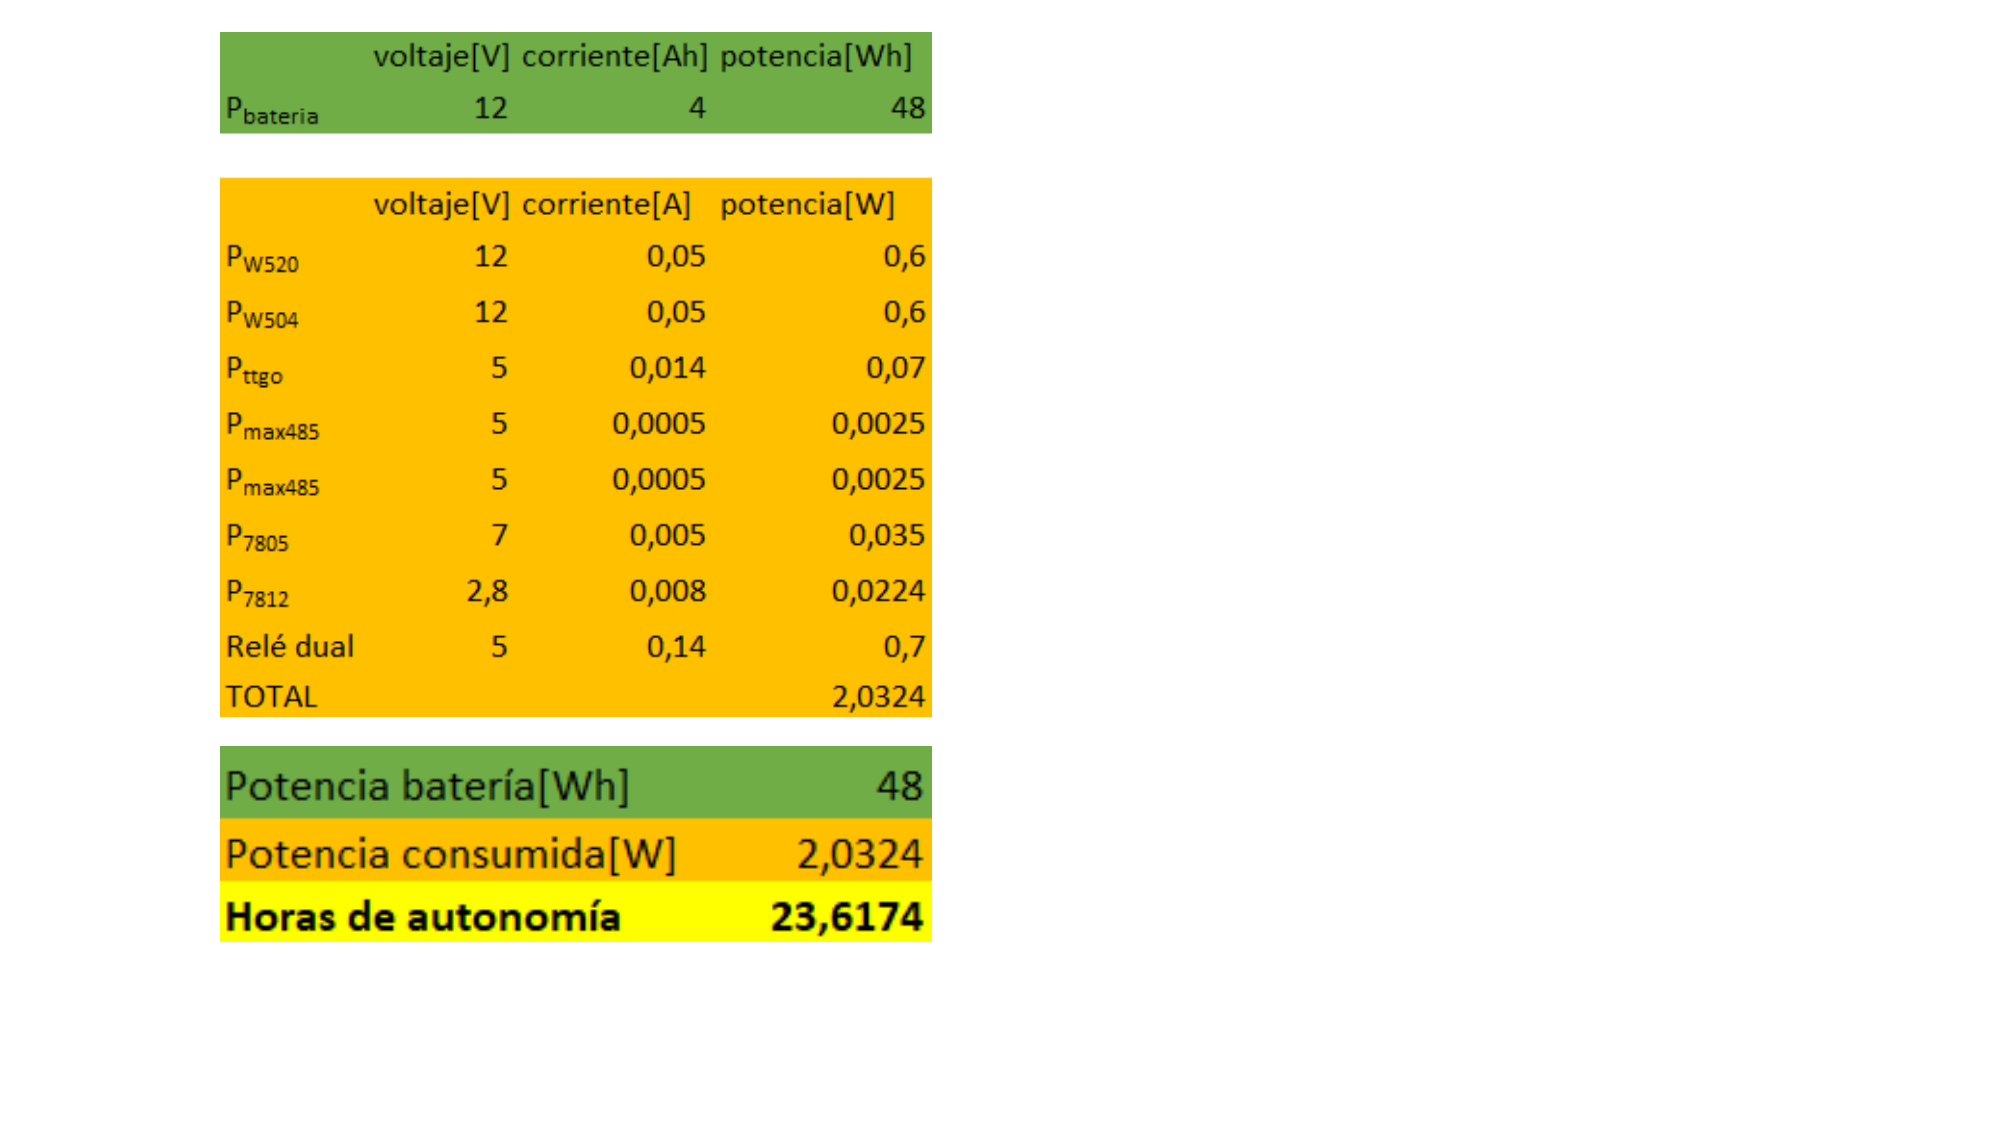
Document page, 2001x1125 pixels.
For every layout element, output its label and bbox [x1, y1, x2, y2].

picture [220, 32, 932, 717]
picture [220, 746, 932, 942]
